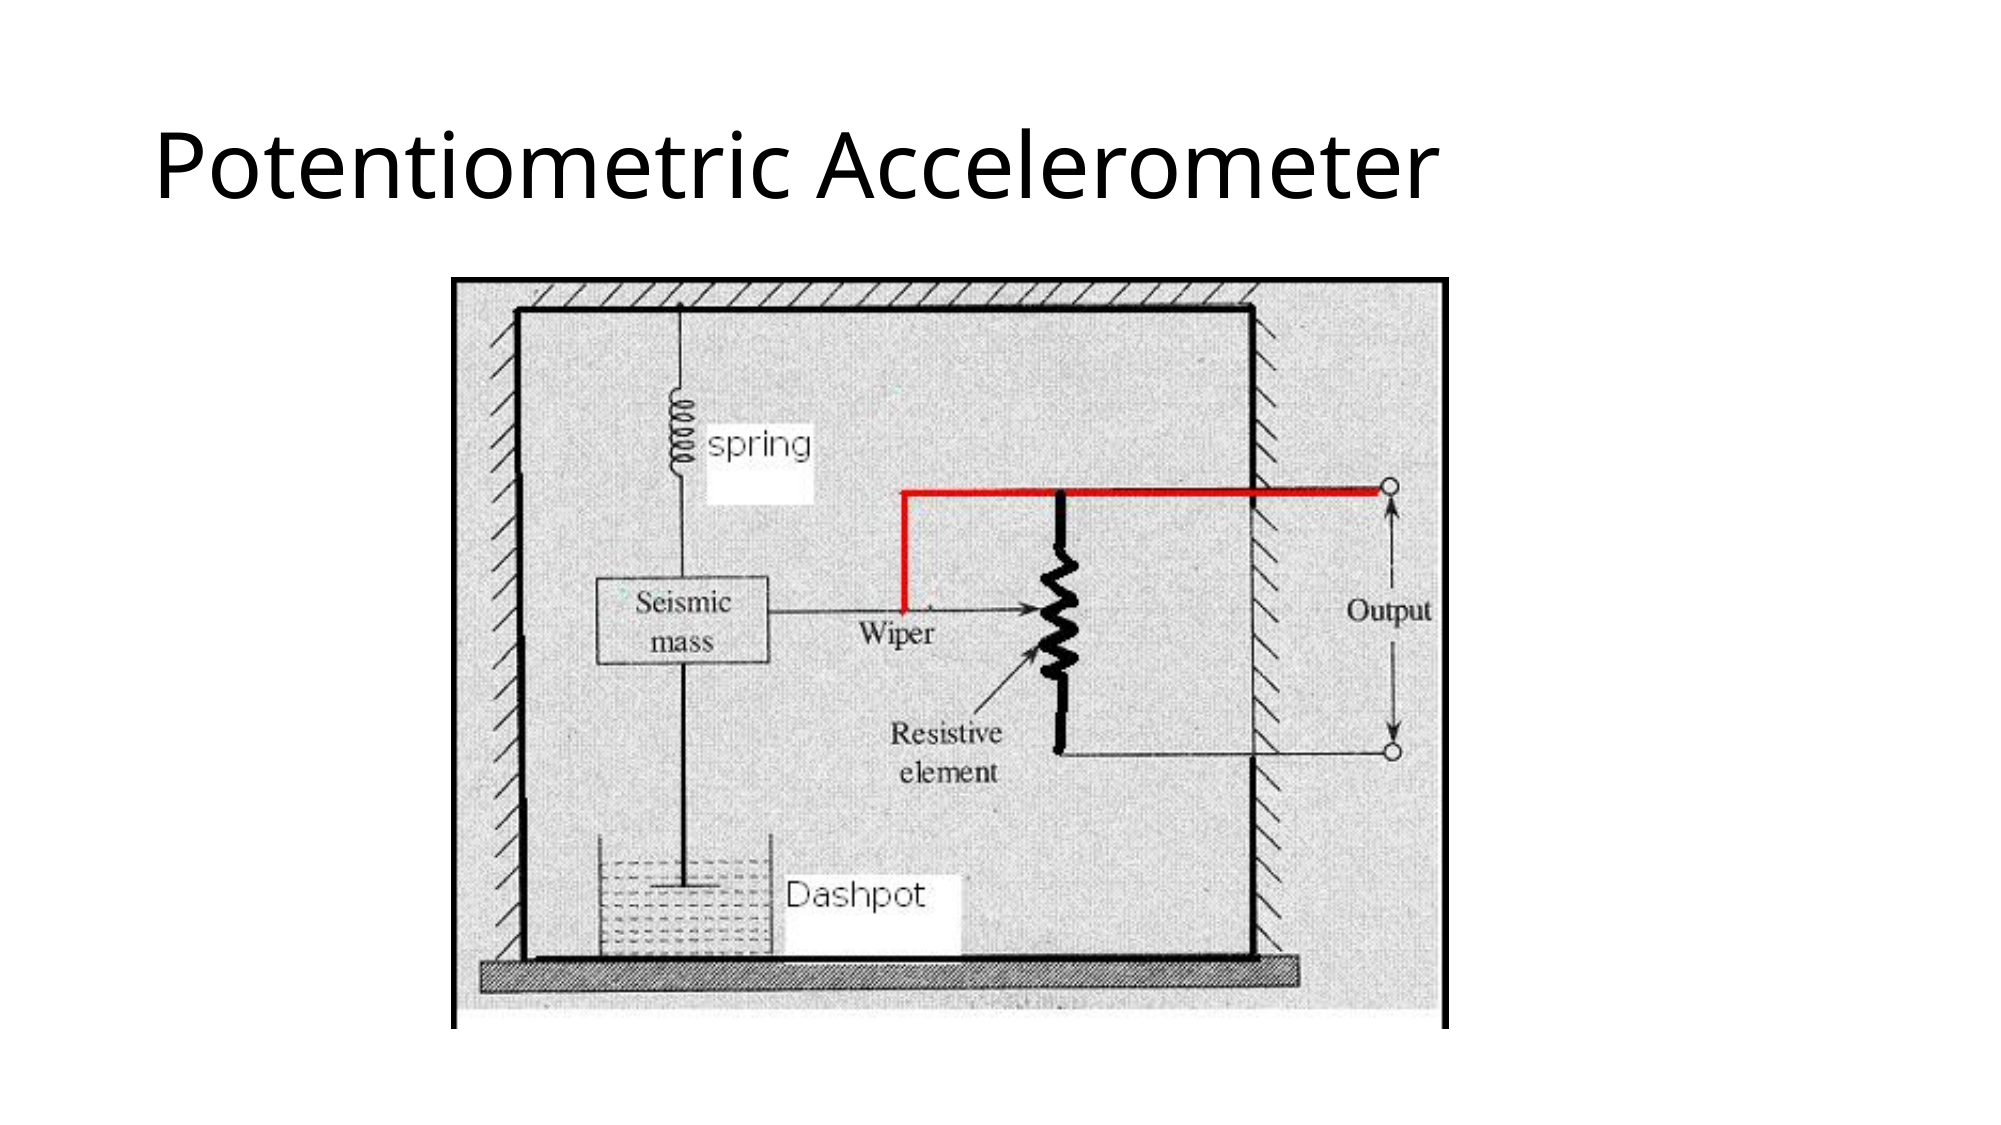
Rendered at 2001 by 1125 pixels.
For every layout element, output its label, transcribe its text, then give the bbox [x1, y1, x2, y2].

picture [451, 277, 1449, 1029]
title Potentiometric Accelerometer [137, 59, 1863, 278]
